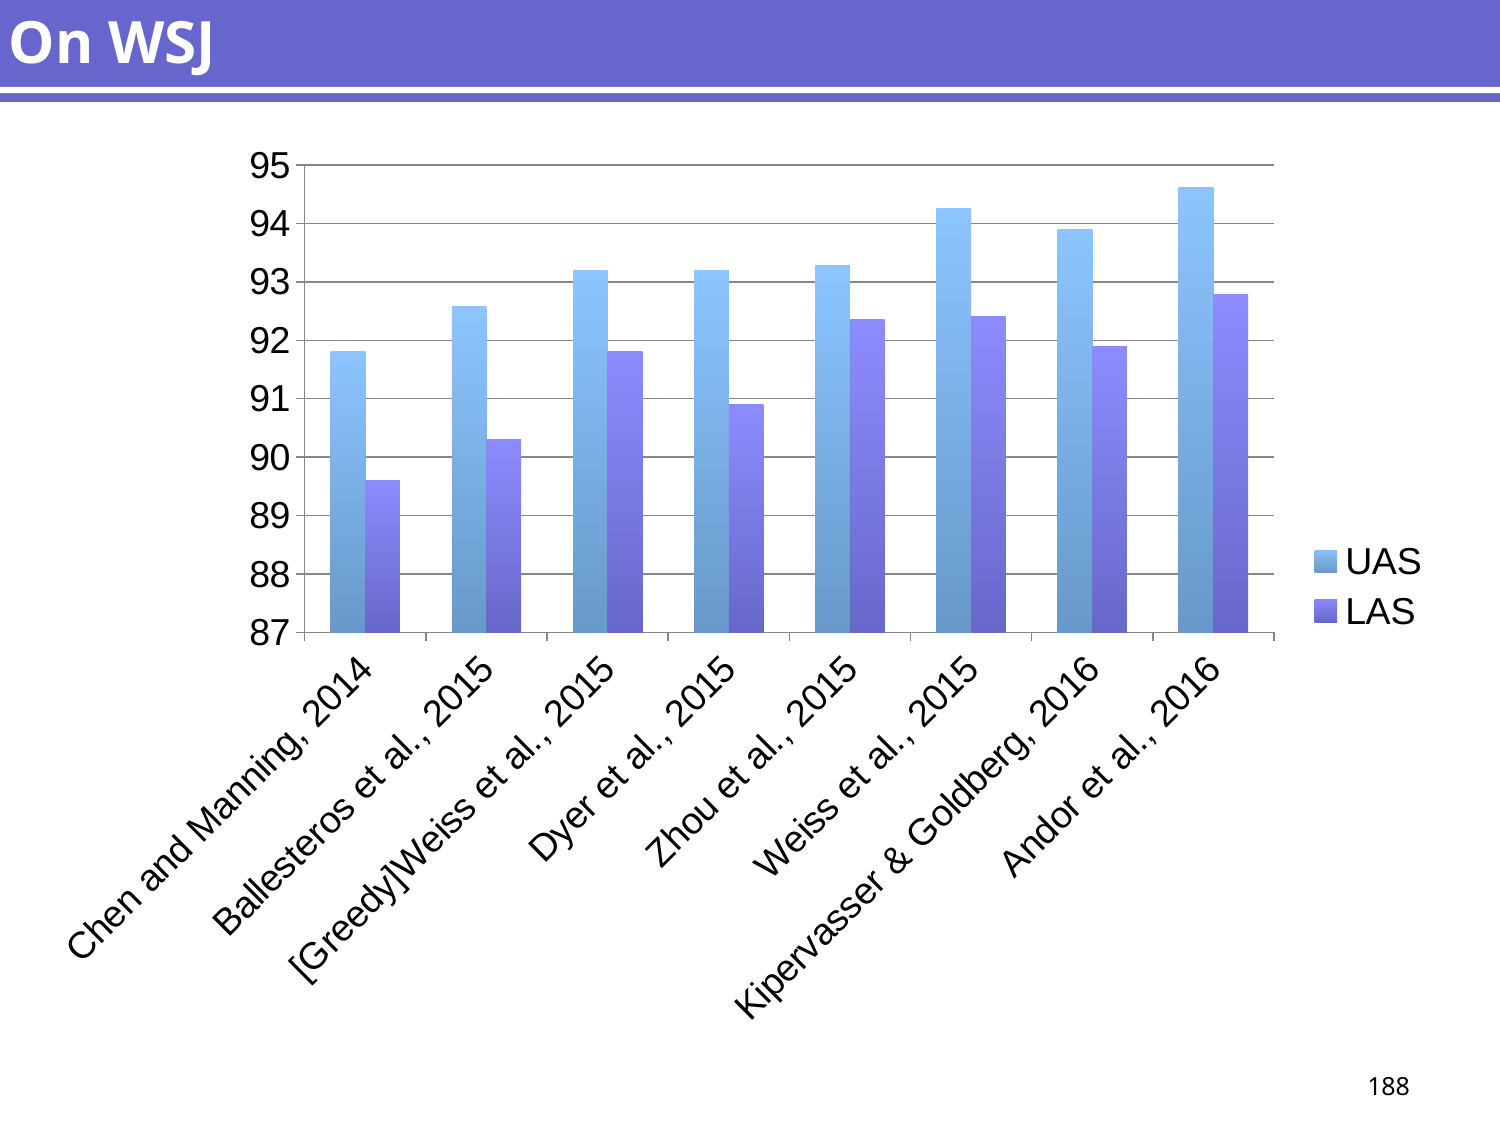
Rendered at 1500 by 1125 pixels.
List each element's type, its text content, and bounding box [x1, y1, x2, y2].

title On WSJ [0, 7, 1309, 73]
chart [29, 125, 1447, 1048]
slide_number 188 [1293, 1058, 1425, 1112]
